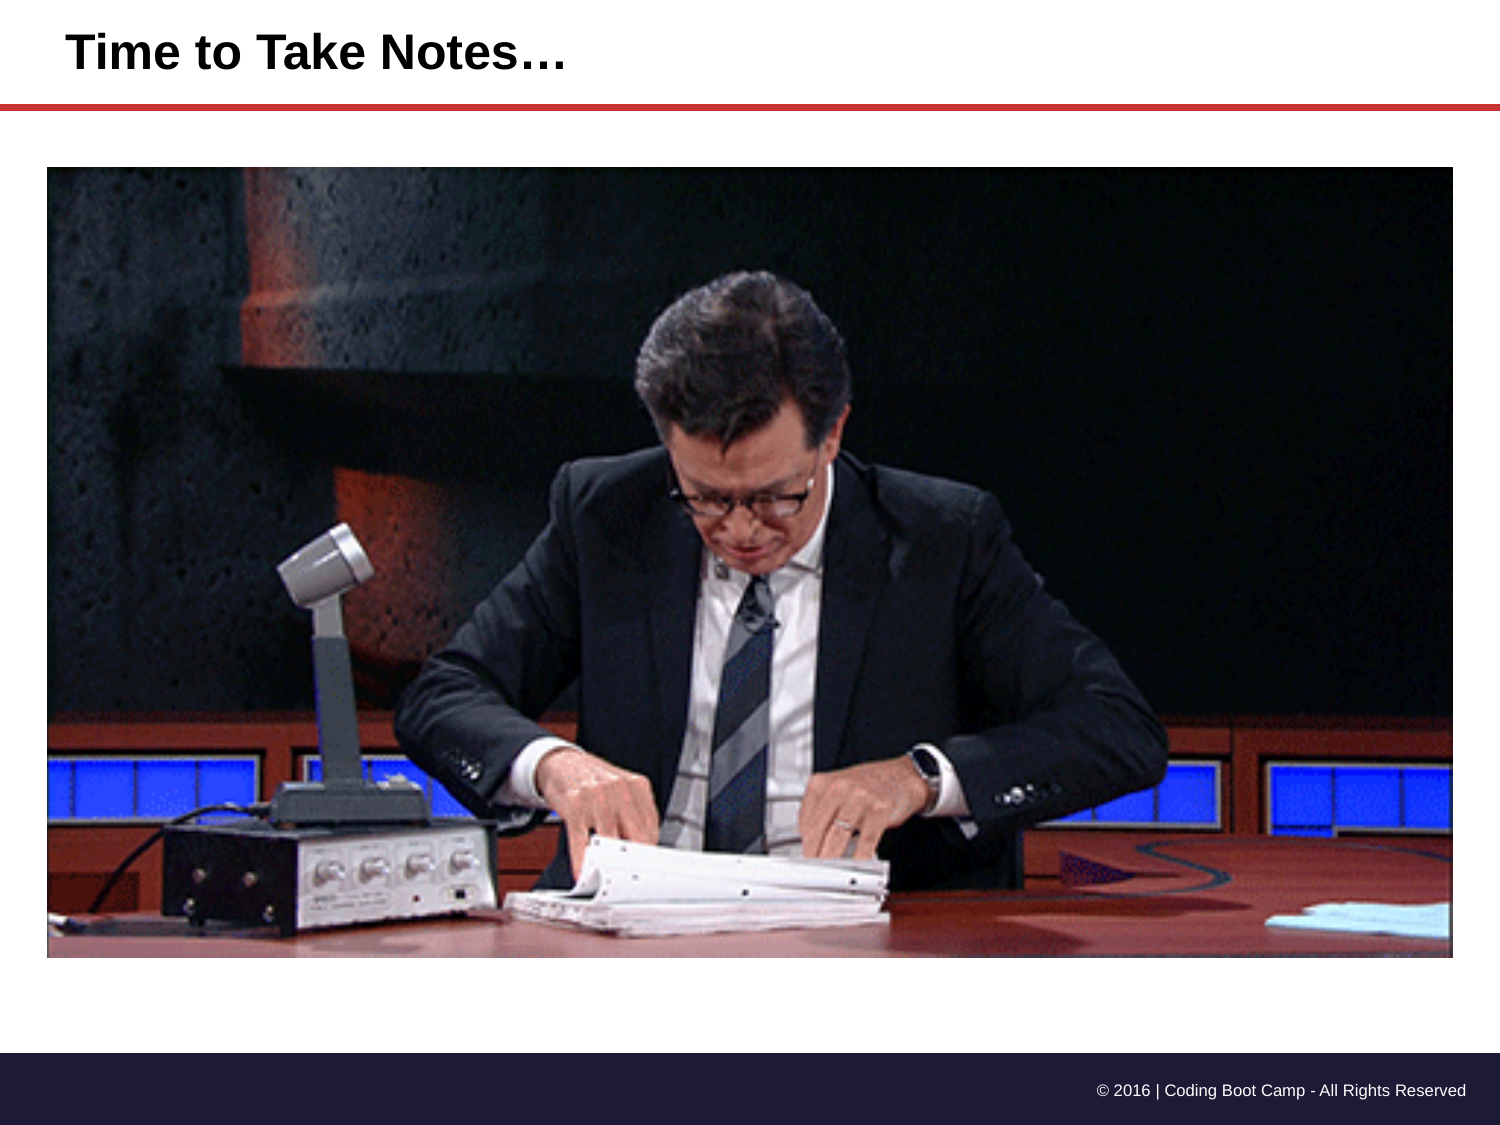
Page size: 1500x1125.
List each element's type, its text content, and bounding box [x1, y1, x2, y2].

title Time to Take Notes… [50, 0, 948, 108]
picture [46, 166, 1453, 959]
